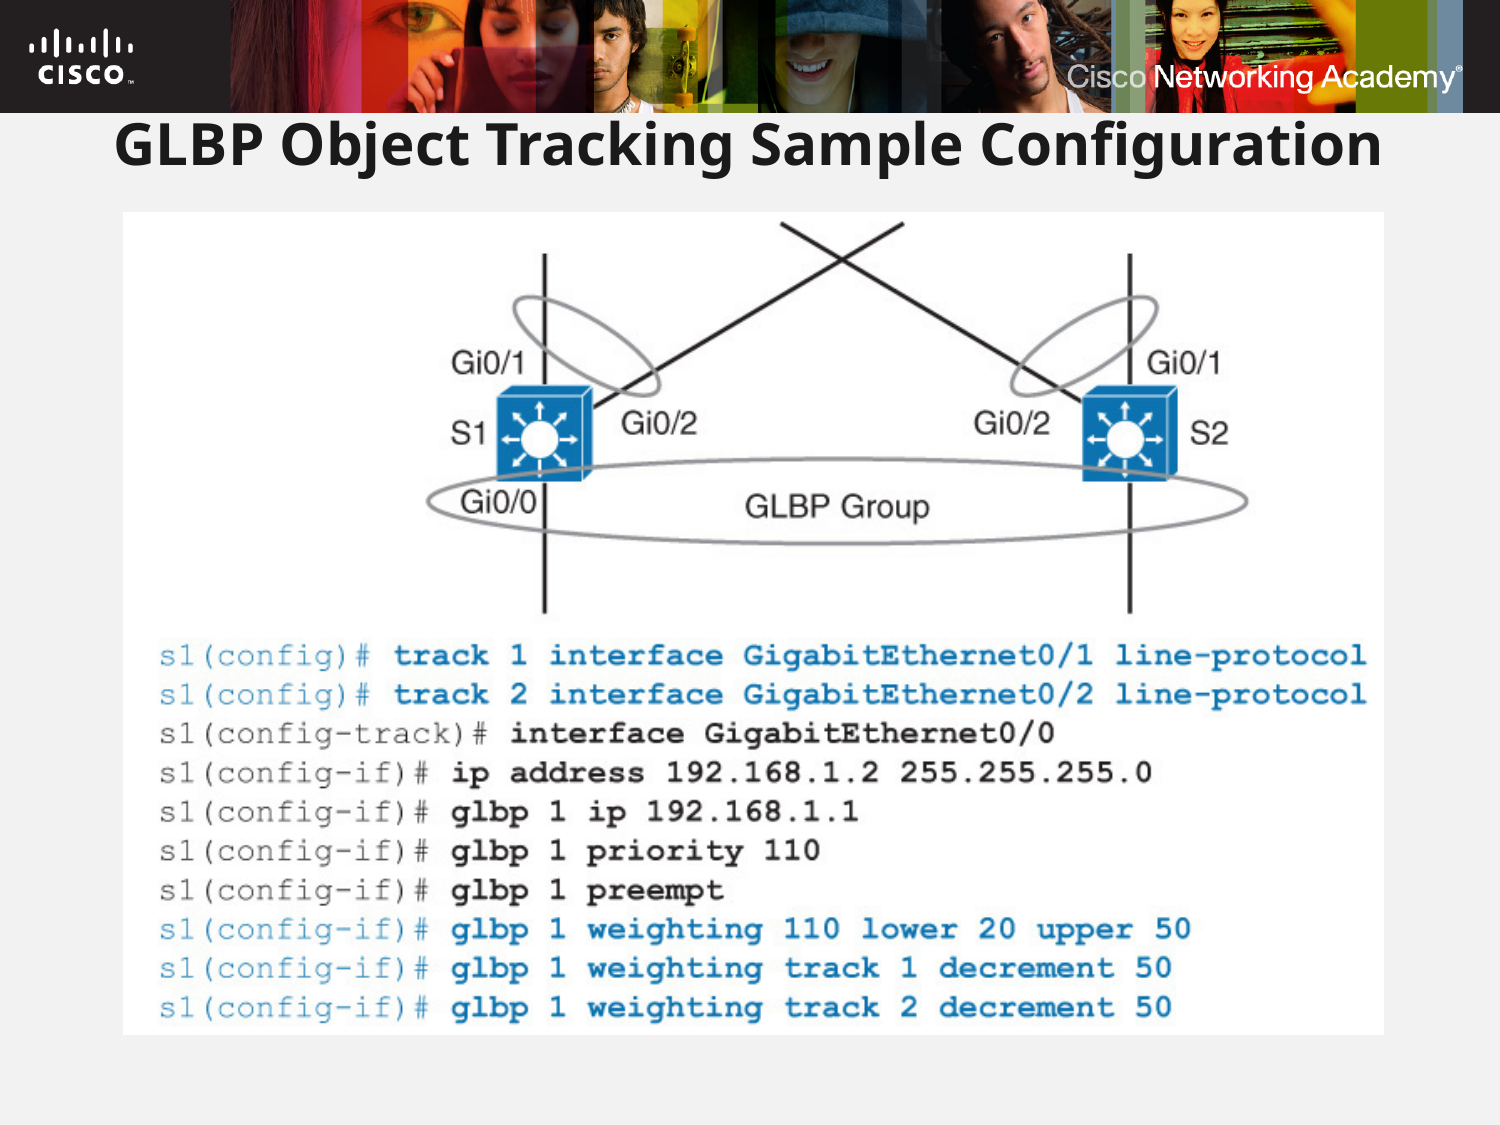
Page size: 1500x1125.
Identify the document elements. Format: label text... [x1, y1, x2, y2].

picture [0, 0, 107, 113]
picture [122, 212, 1385, 1035]
picture [1444, 0, 1500, 113]
title GLBP Object Tracking Sample Configuration [107, 0, 1444, 185]
